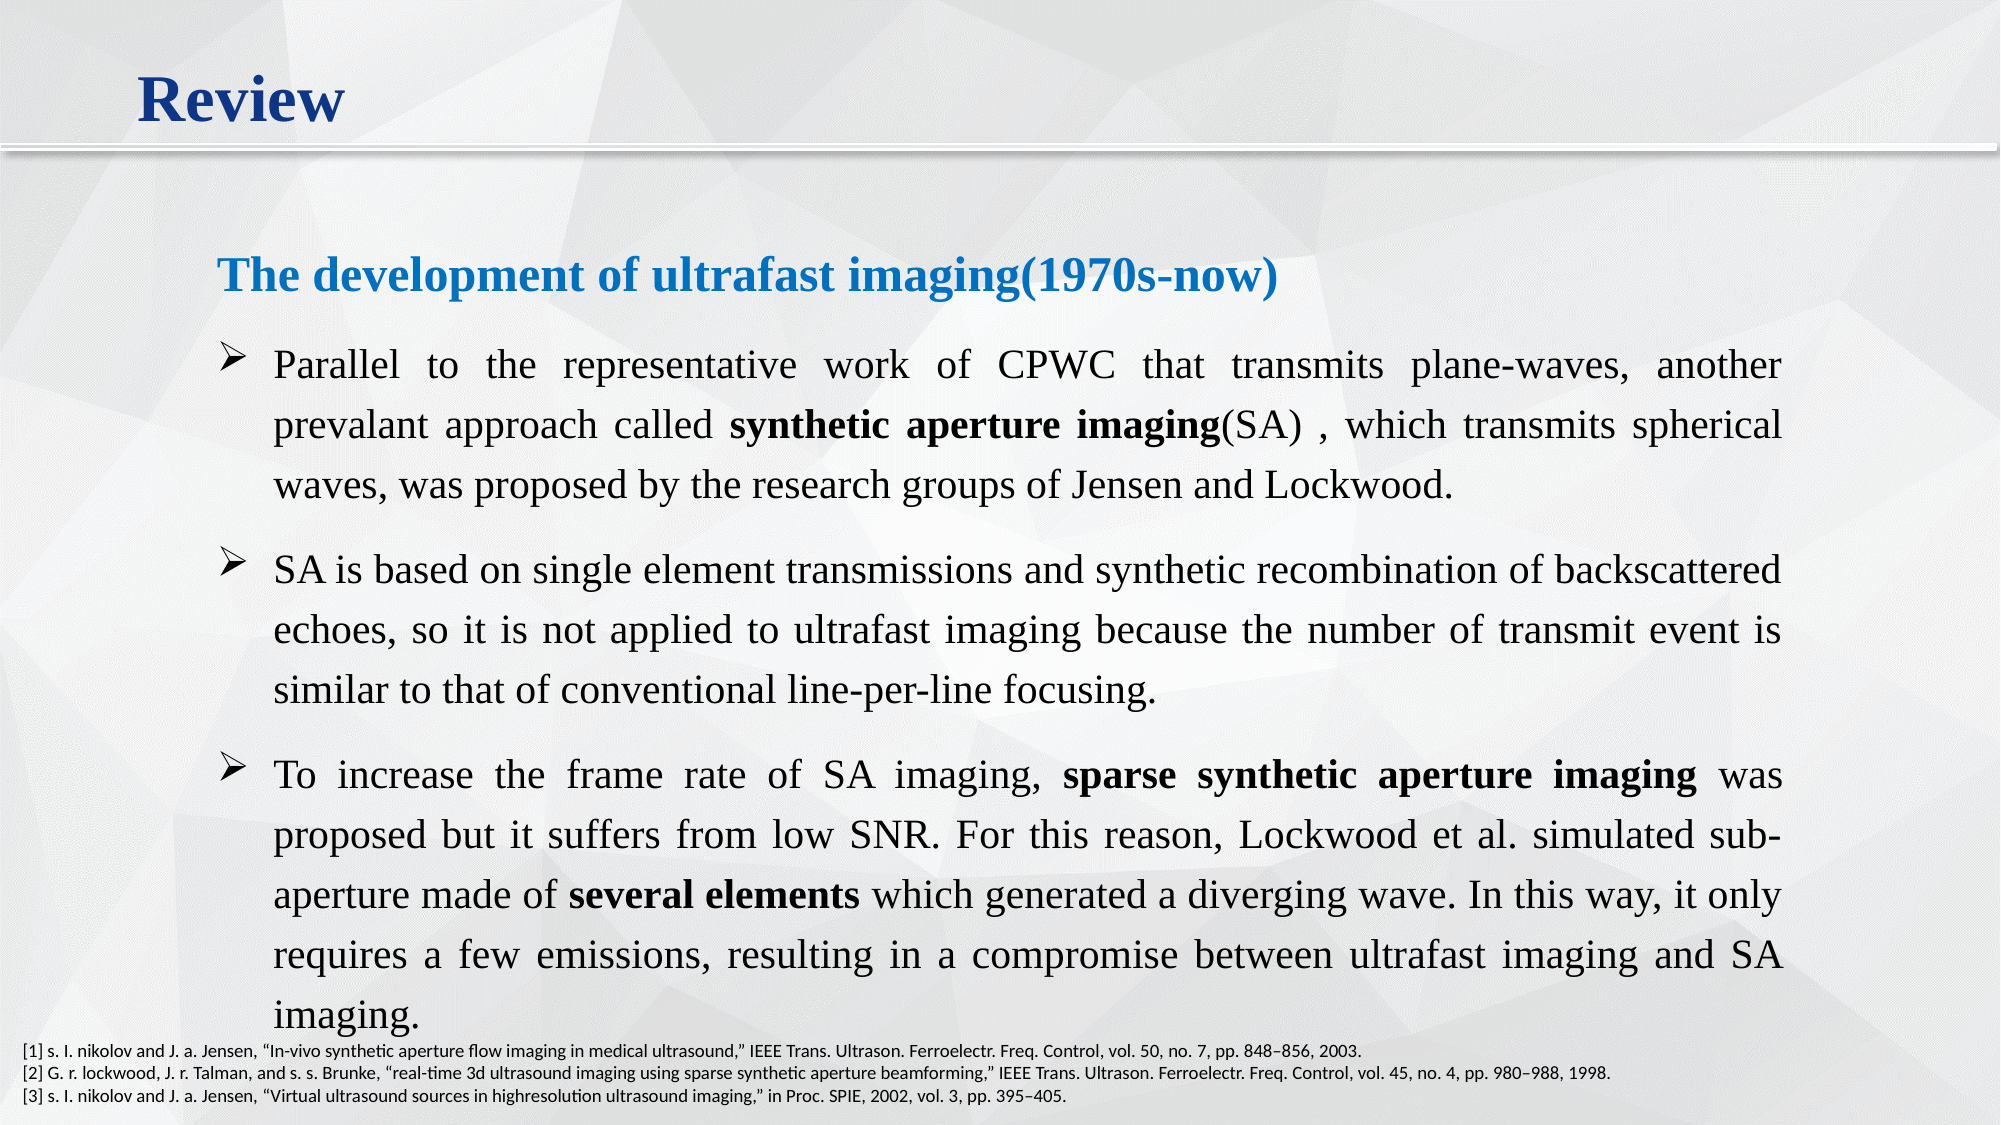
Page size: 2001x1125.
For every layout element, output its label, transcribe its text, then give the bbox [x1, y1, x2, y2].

picture [0, 0, 2001, 1125]
text_box Review [122, 47, 361, 143]
text_box The development of ultrafast imaging(1970s-now) Parallel to the representative work of CPWC that transmits plane-waves, another prevalant approach called synthetic aperture imaging(SA) , which transmits spherical waves, was proposed by the research groups of Jensen and Lockwood. SA is based on single element transmissions and synthetic recombination of backscattered echoes, so it is not applied to ultrafast imaging because the number of transmit event is similar to that of conventional line-per-line focusing. To increase the frame rate of SA imaging, sparse synthetic aperture imaging was proposed but it suffers from low SNR. For this reason, Lockwood et al. simulated sub-aperture made of several elements which generated a diverging wave. In this way, it only requires a few emissions, resulting in a compromise between ultrafast imaging and SA imaging. [202, 222, 1798, 1031]
text_box [0, 143, 1996, 150]
text_box [1] s. I. nikolov and J. a. Jensen, “In-vivo synthetic aperture ﬂow imaging in medical ultrasound,” IEEE Trans. Ultrason. Ferroelectr. Freq. Control, vol. 50, no. 7, pp. 848–856, 2003. [2] G. r. lockwood, J. r. Talman, and s. s. Brunke, “real-time 3d ultrasound imaging using sparse synthetic aperture beamforming,” IEEE Trans. Ultrason. Ferroelectr. Freq. Control, vol. 45, no. 4, pp. 980–988, 1998. [3] s. I. nikolov and J. a. Jensen, “Virtual ultrasound sources in highresolution ultrasound imaging,” in Proc. SPIE, 2002, vol. 3, pp. 395–405. [7, 1031, 1997, 1114]
